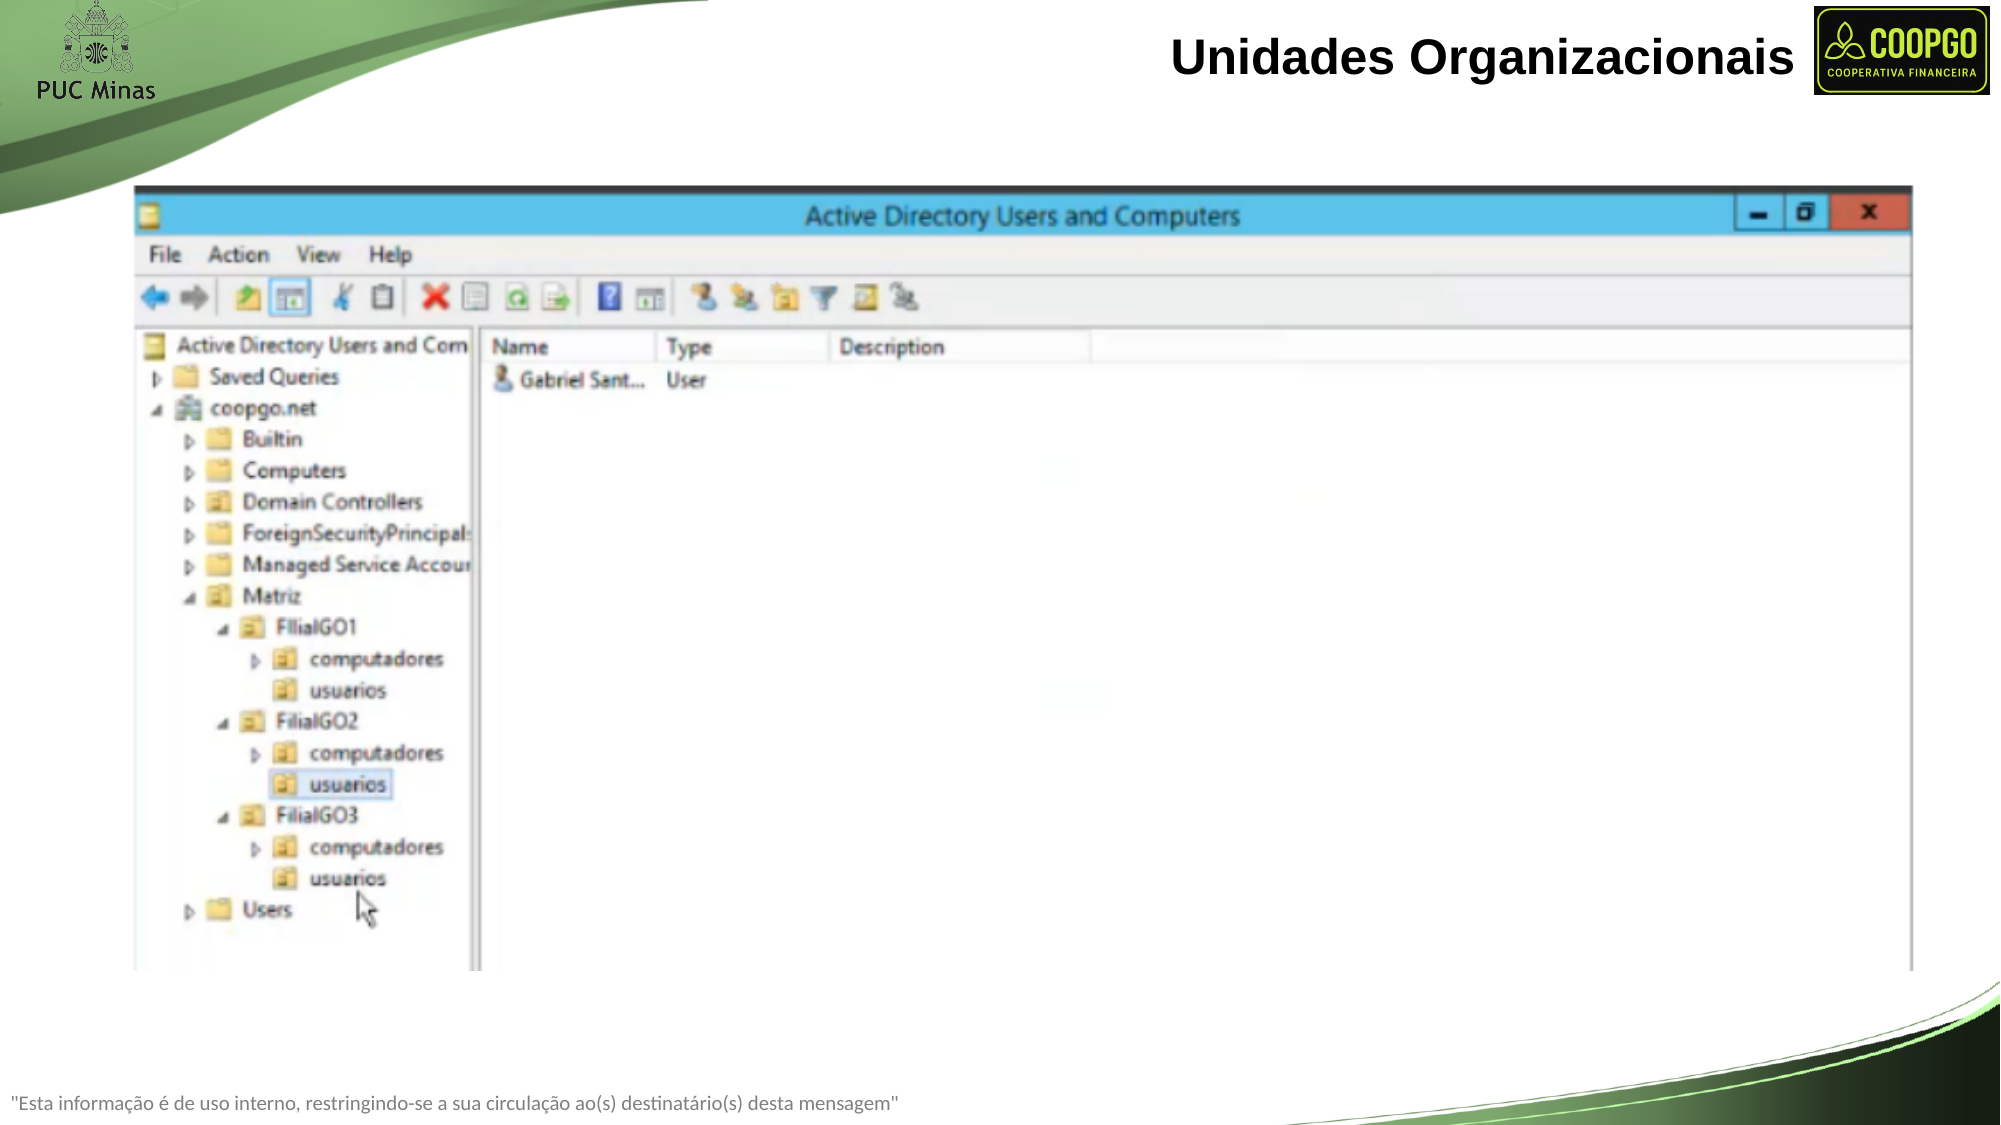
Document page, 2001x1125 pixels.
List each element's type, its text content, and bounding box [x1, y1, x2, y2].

picture [0, 0, 2000, 1125]
picture [1813, 6, 1990, 95]
text_box Unidades Organizacionais [1152, 16, 1810, 101]
